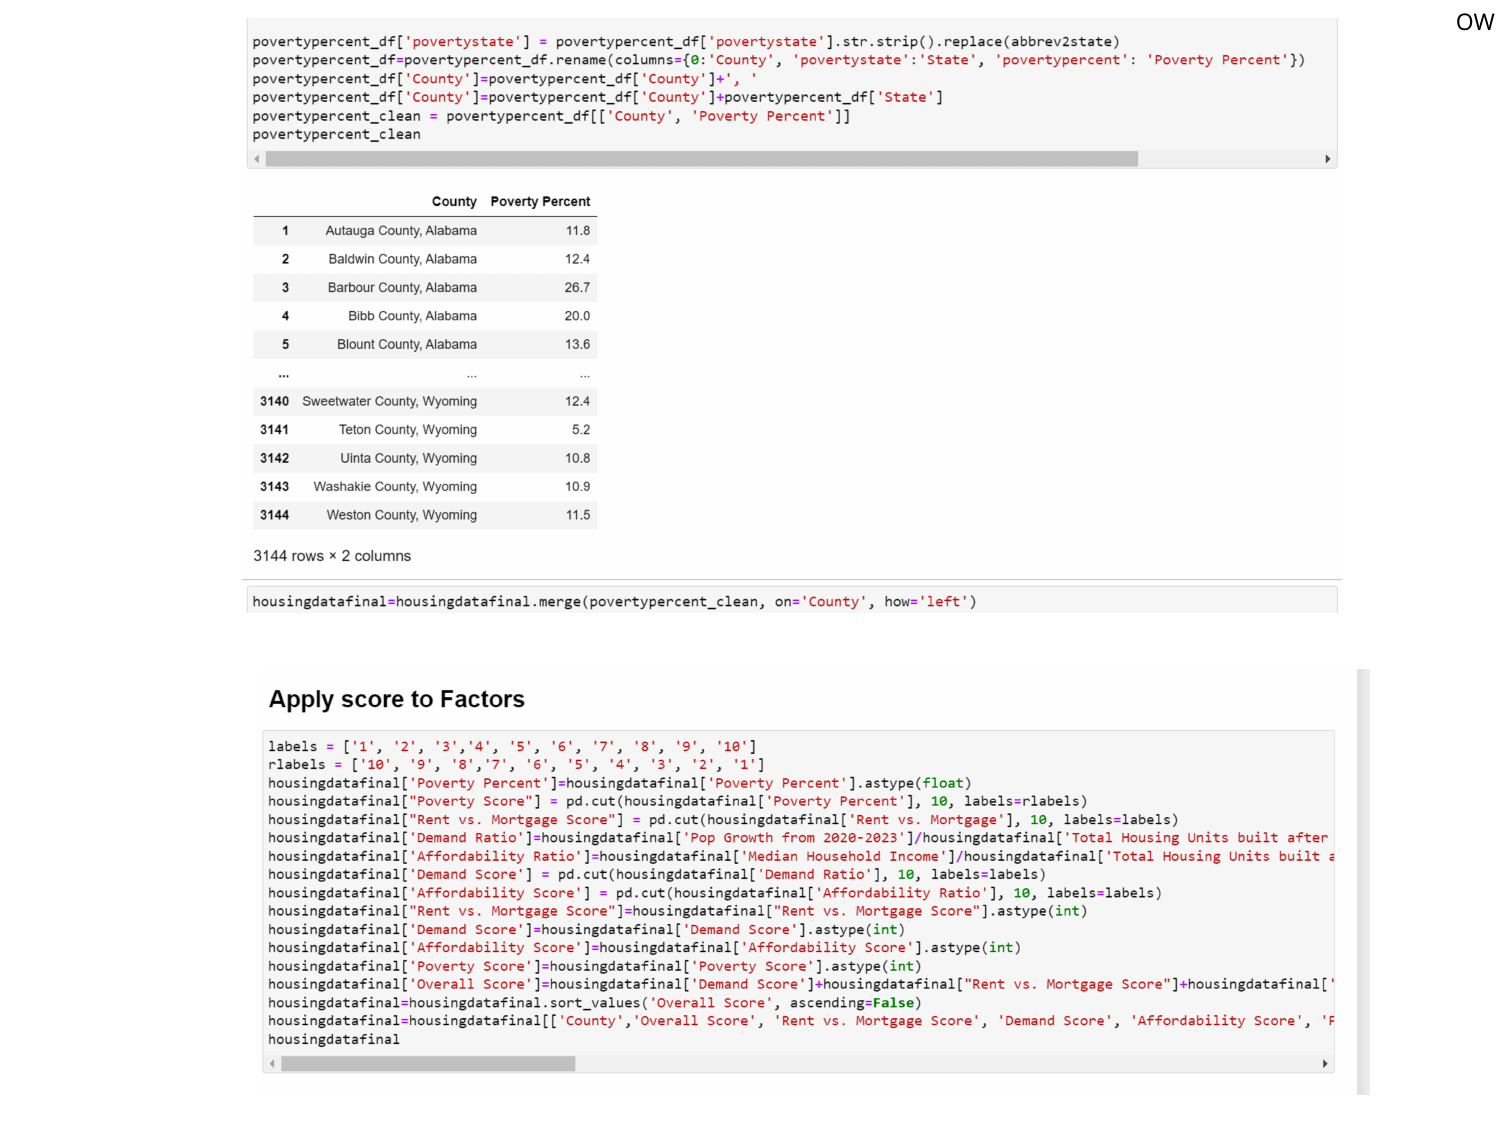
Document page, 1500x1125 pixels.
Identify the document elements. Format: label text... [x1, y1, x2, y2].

picture [241, 17, 1343, 614]
picture [256, 668, 1371, 1096]
text_box OW [1441, 0, 1500, 43]
